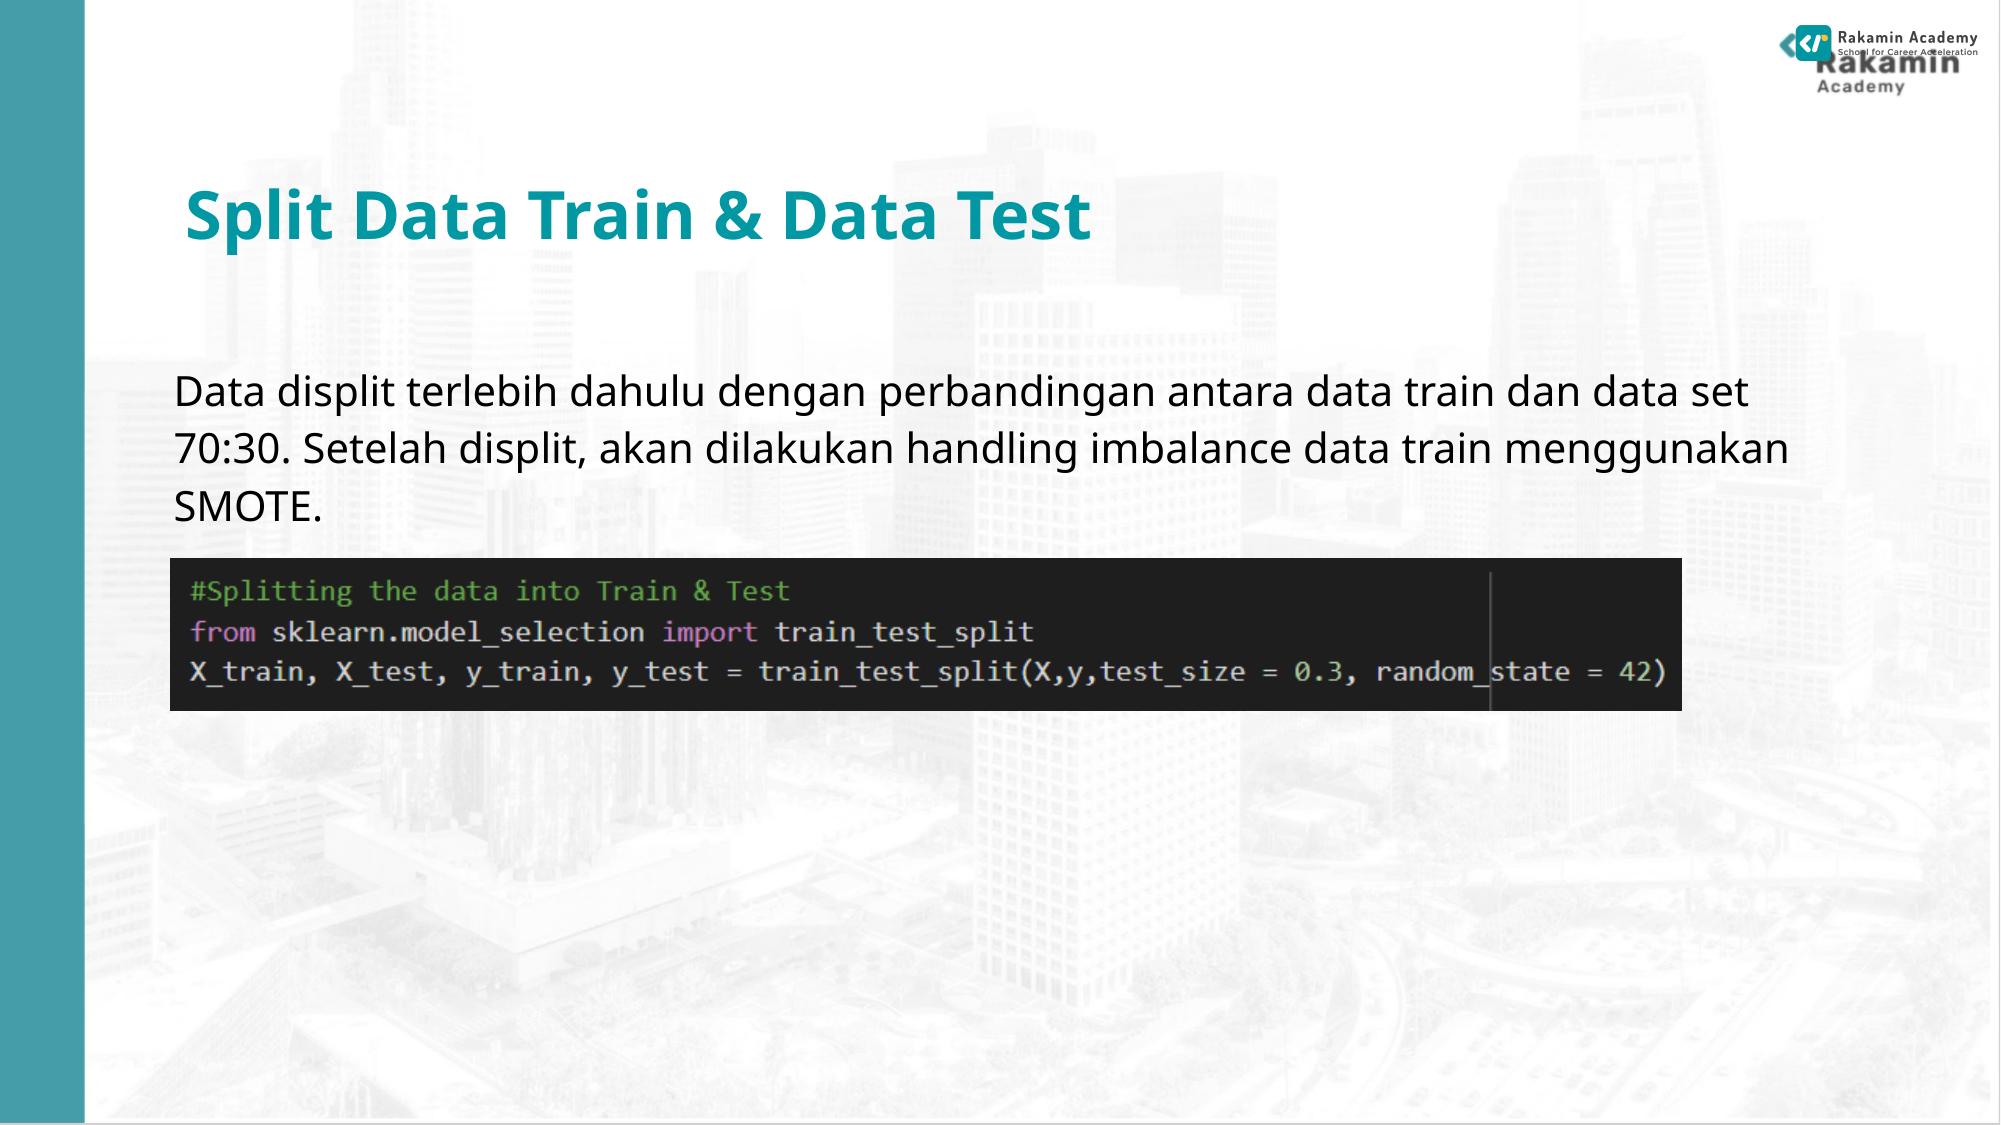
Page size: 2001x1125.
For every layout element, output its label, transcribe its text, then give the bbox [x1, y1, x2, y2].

picture [0, 0, 2001, 1125]
text_box Data displit terlebih dahulu dengan perbandingan antara data train dan data set 70:30. Setelah displit, akan dilakukan handling imbalance data train menggunakan SMOTE. [158, 349, 1842, 671]
text_box Split Data Train & Data Test [170, 162, 1377, 260]
